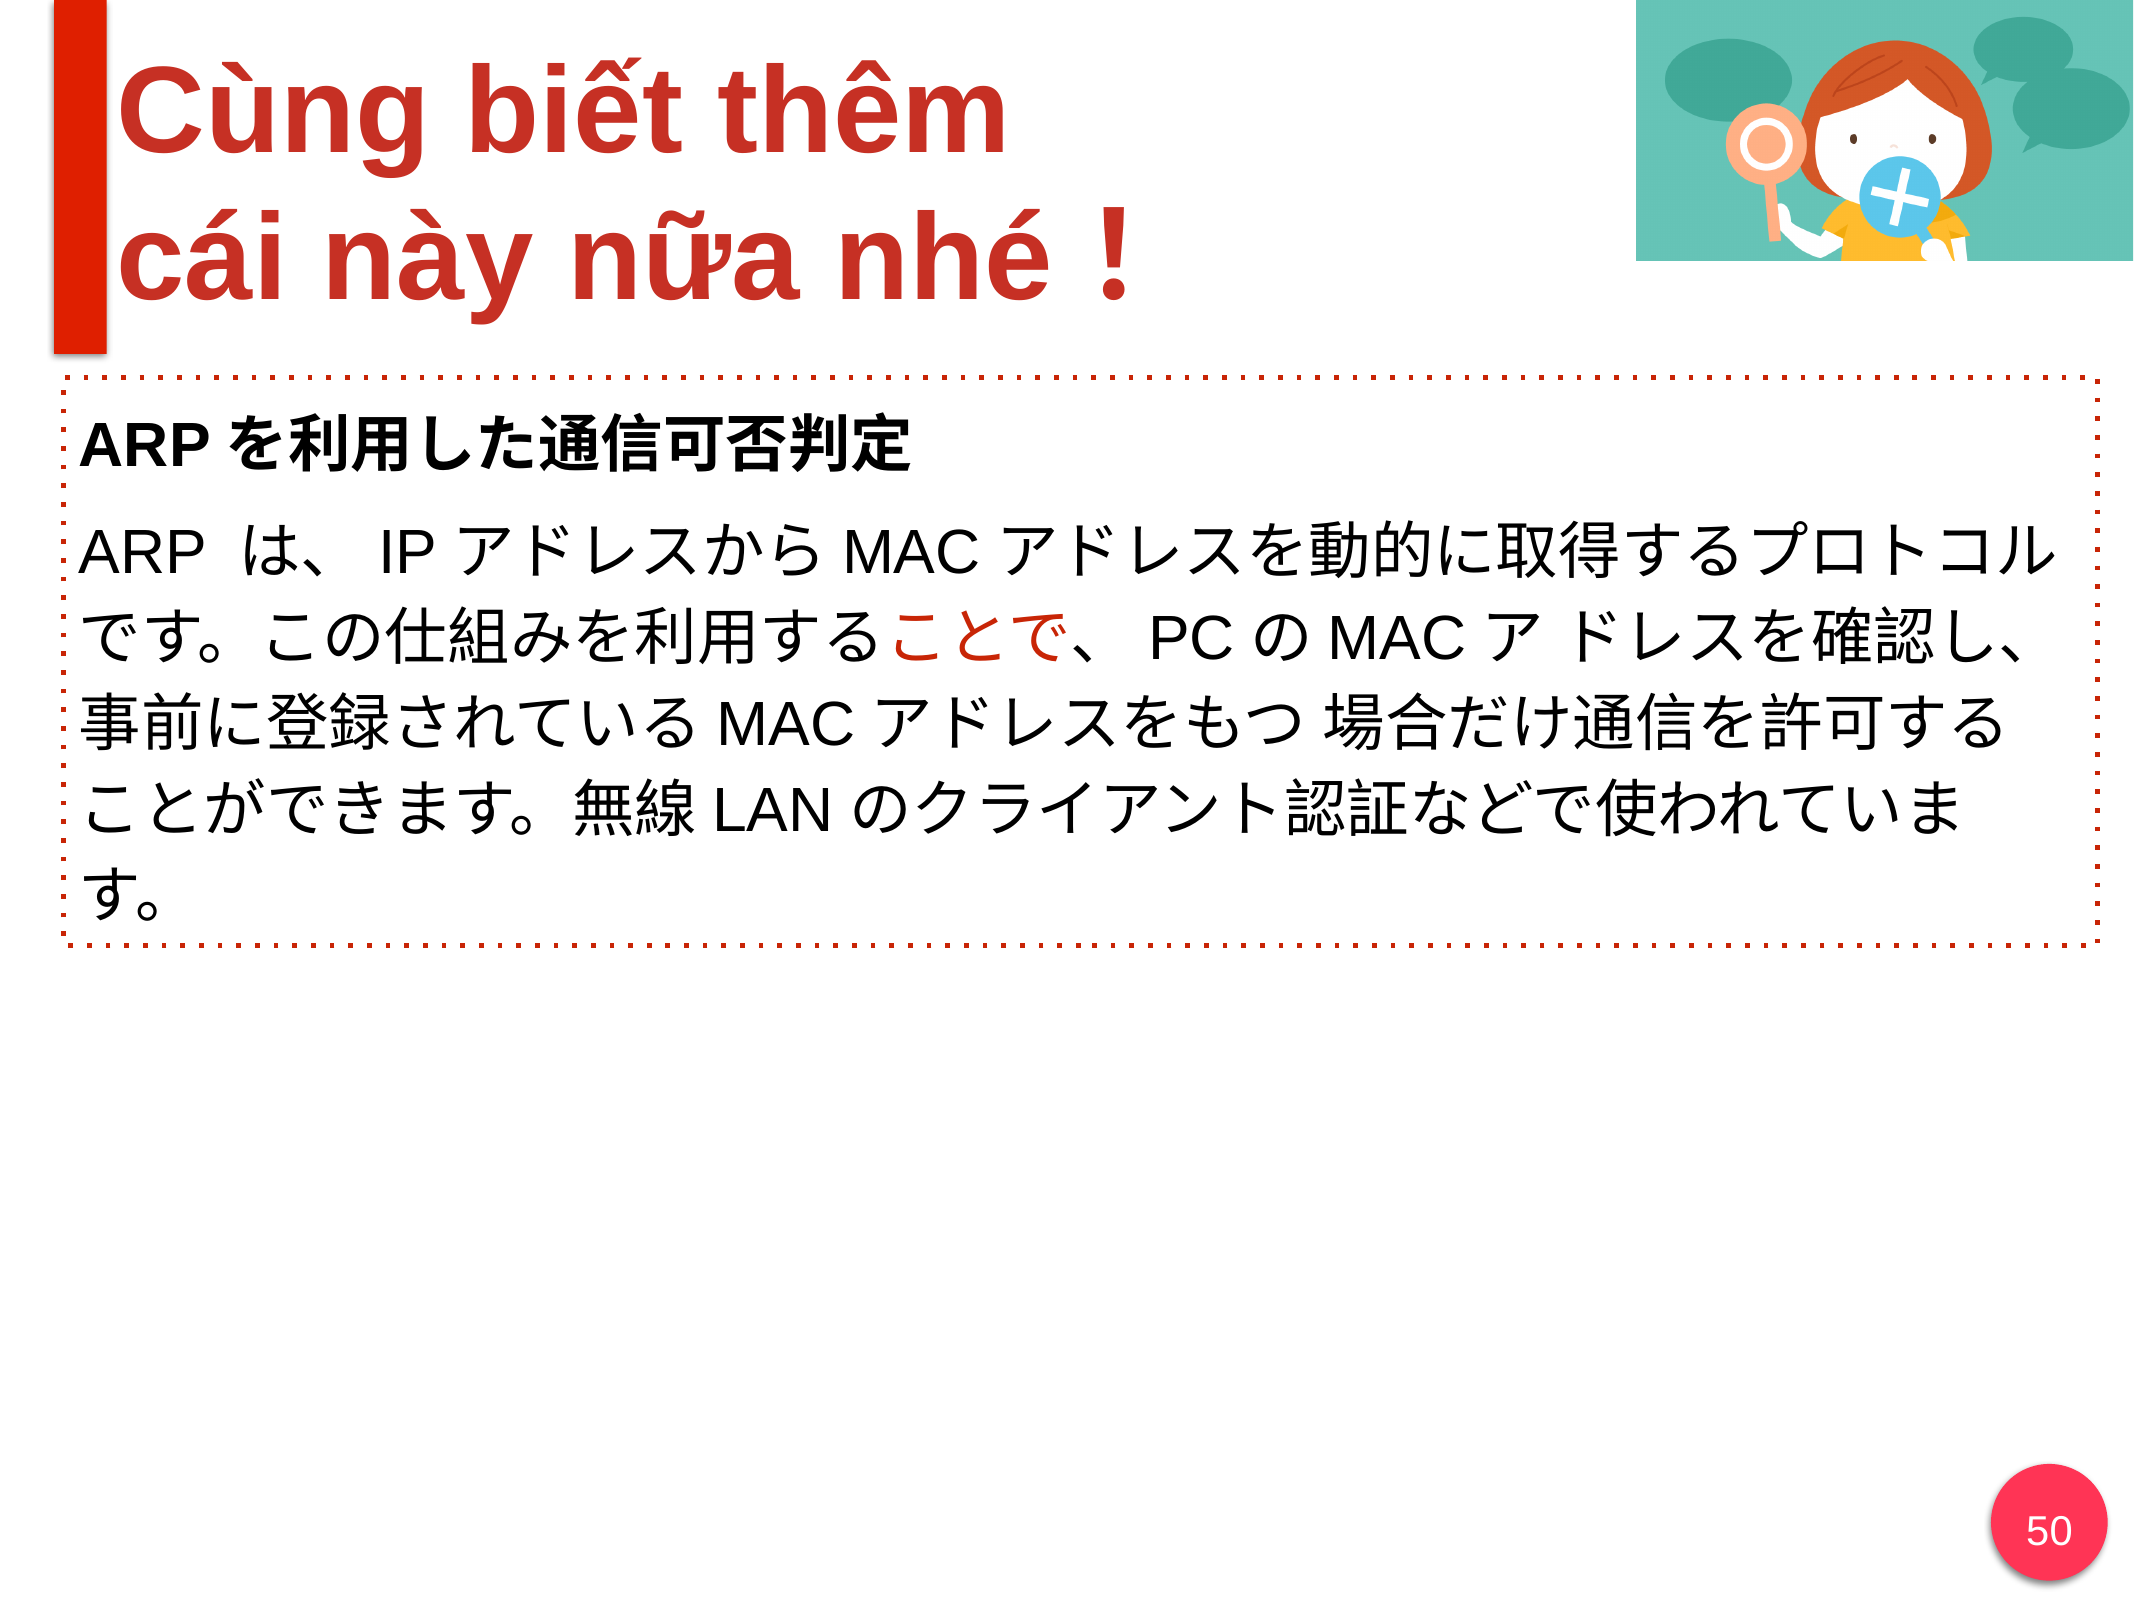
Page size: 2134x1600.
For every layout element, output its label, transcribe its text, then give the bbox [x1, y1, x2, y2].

picture [1636, 0, 2134, 261]
title Cùng biết thêm cái này nữa nhé！ [108, 18, 2030, 336]
text_box ARPを利用した通信可否判定 ARP は、IPアドレスからMACアドレスを動的に取得するプロトコル です。この仕組みを利用することで、PCのMACア ドレスを確認し、 事前に登録されているMACアドレスをもつ 場合だけ通信を許可する ことができます。無線LANのクライアント認証などで使われています。 [63, 377, 2098, 895]
text_box [23, 895, 2110, 1089]
slide_number 50 [2012, 1495, 2087, 1554]
